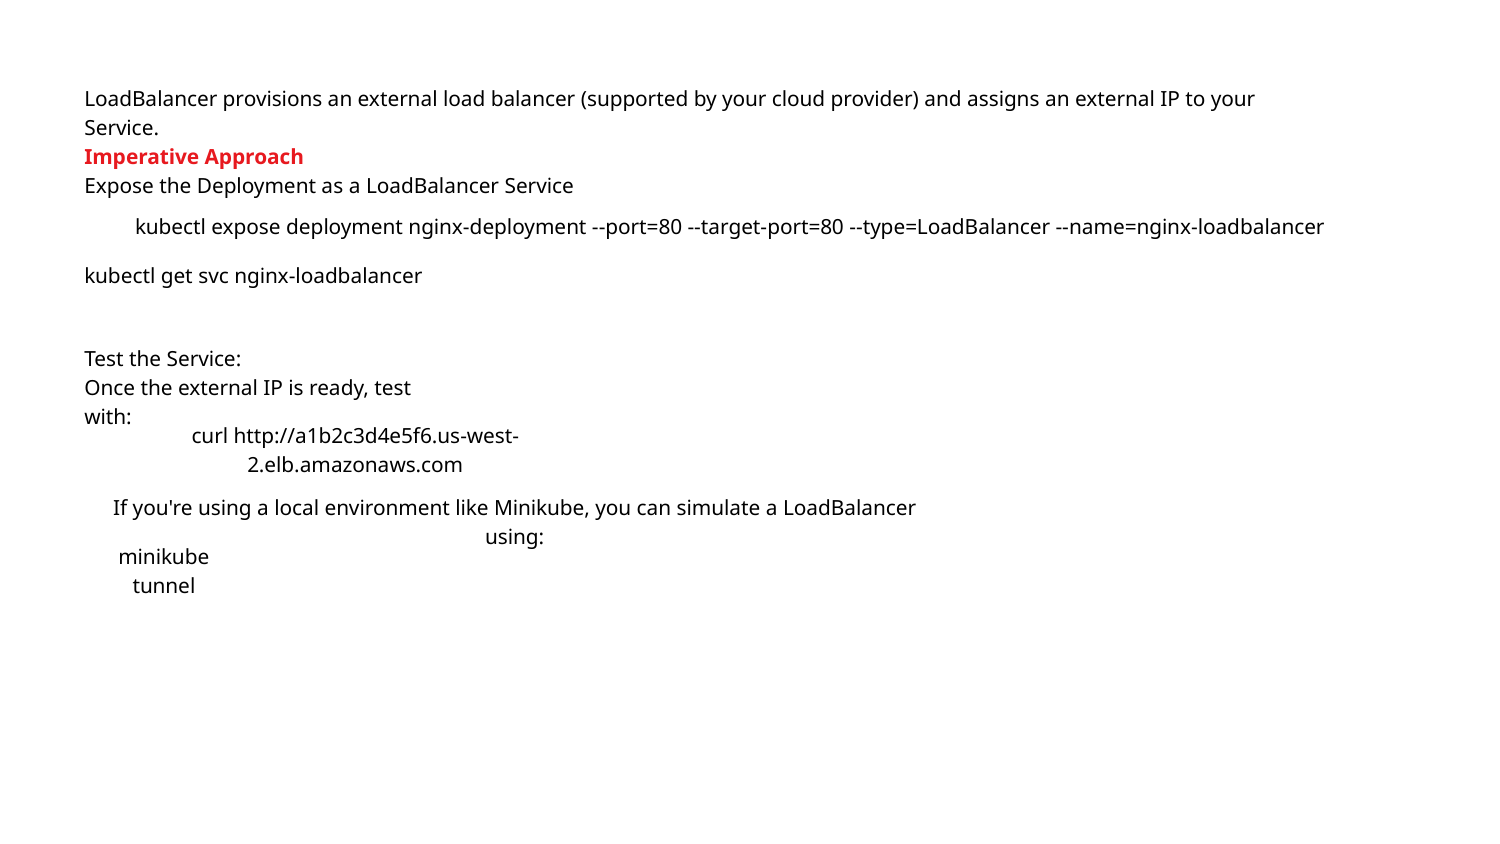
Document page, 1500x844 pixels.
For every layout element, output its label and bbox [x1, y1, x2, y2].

text_box [84, 209, 1375, 239]
text_box [84, 490, 945, 598]
text_box [84, 258, 1268, 288]
text_box [84, 341, 627, 477]
text_box [84, 81, 1330, 198]
